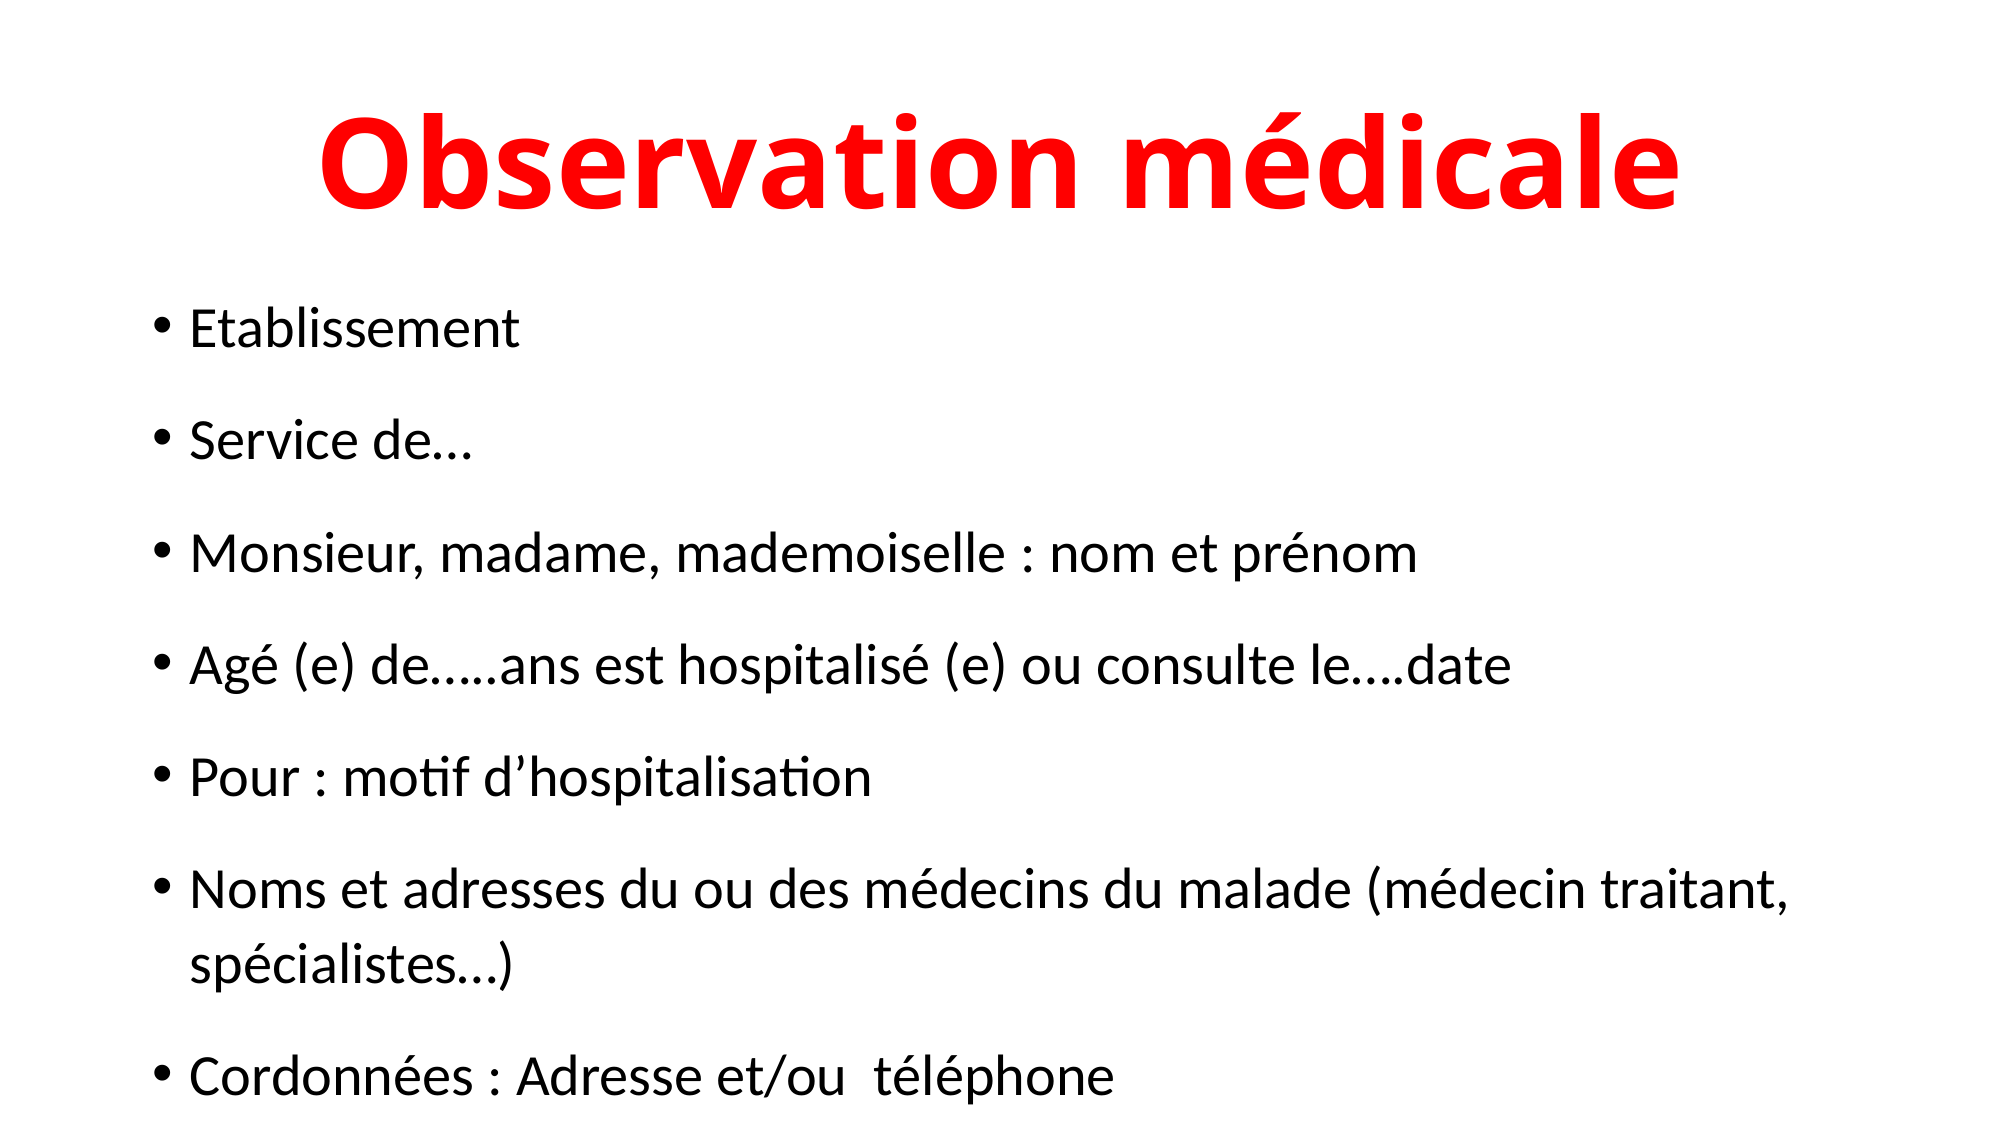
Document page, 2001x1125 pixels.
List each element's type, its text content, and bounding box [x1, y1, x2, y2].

title Observation médicale [137, 59, 1863, 277]
list Etablissement Service de… Monsieur, madame, mademoiselle : nom et prénom Agé (e) de…..ans est hospitalisé (e) ou consulte le….date Pour : motif d’hospitalisation Noms et adresses du ou des médecins du malade (médecin traitant, spécialistes…) Cordonnées : Adresse et/ou téléphone [137, 277, 1863, 1125]
